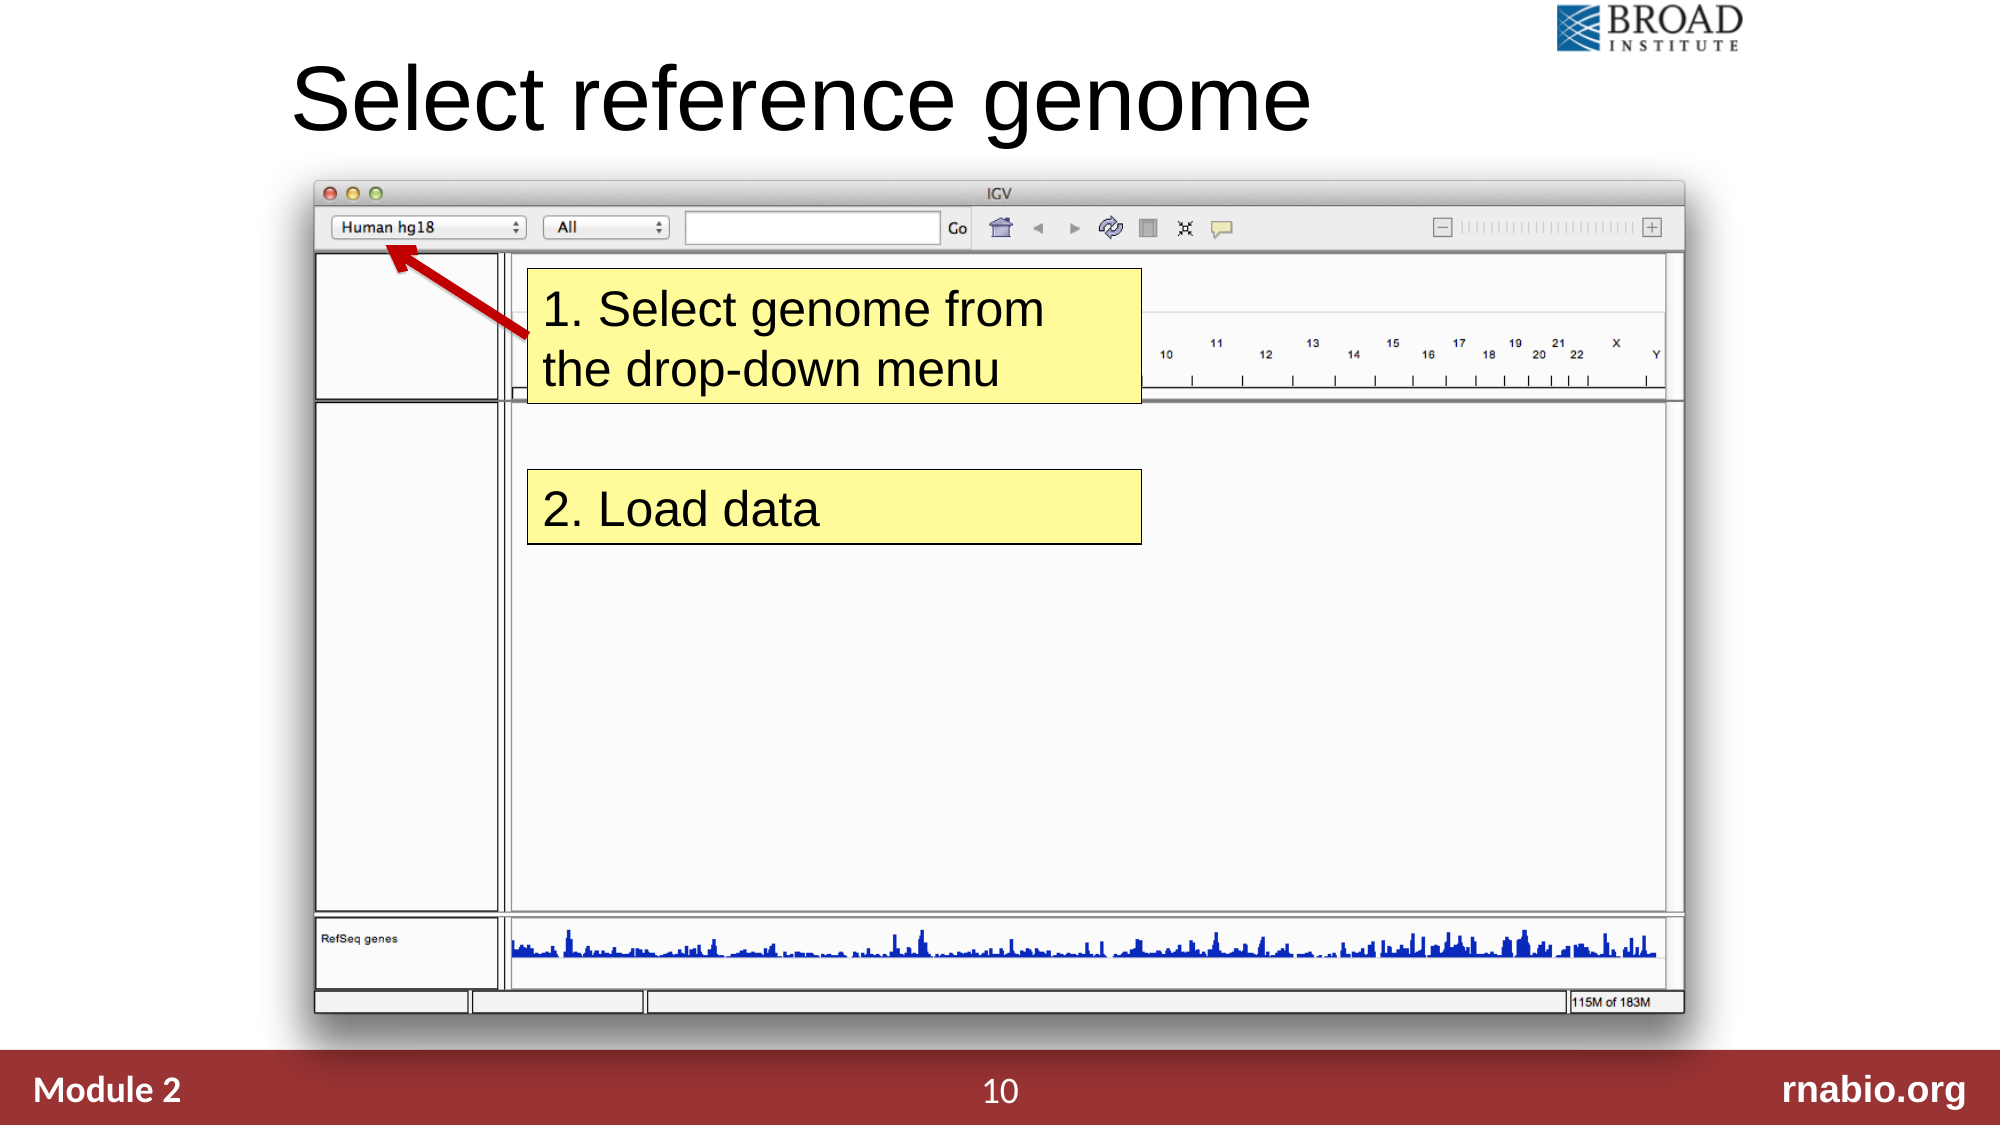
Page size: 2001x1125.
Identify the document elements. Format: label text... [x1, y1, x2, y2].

picture [249, 141, 1750, 1104]
picture [1555, 0, 1747, 57]
title Select reference genome [275, 7, 1725, 141]
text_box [385, 244, 528, 337]
